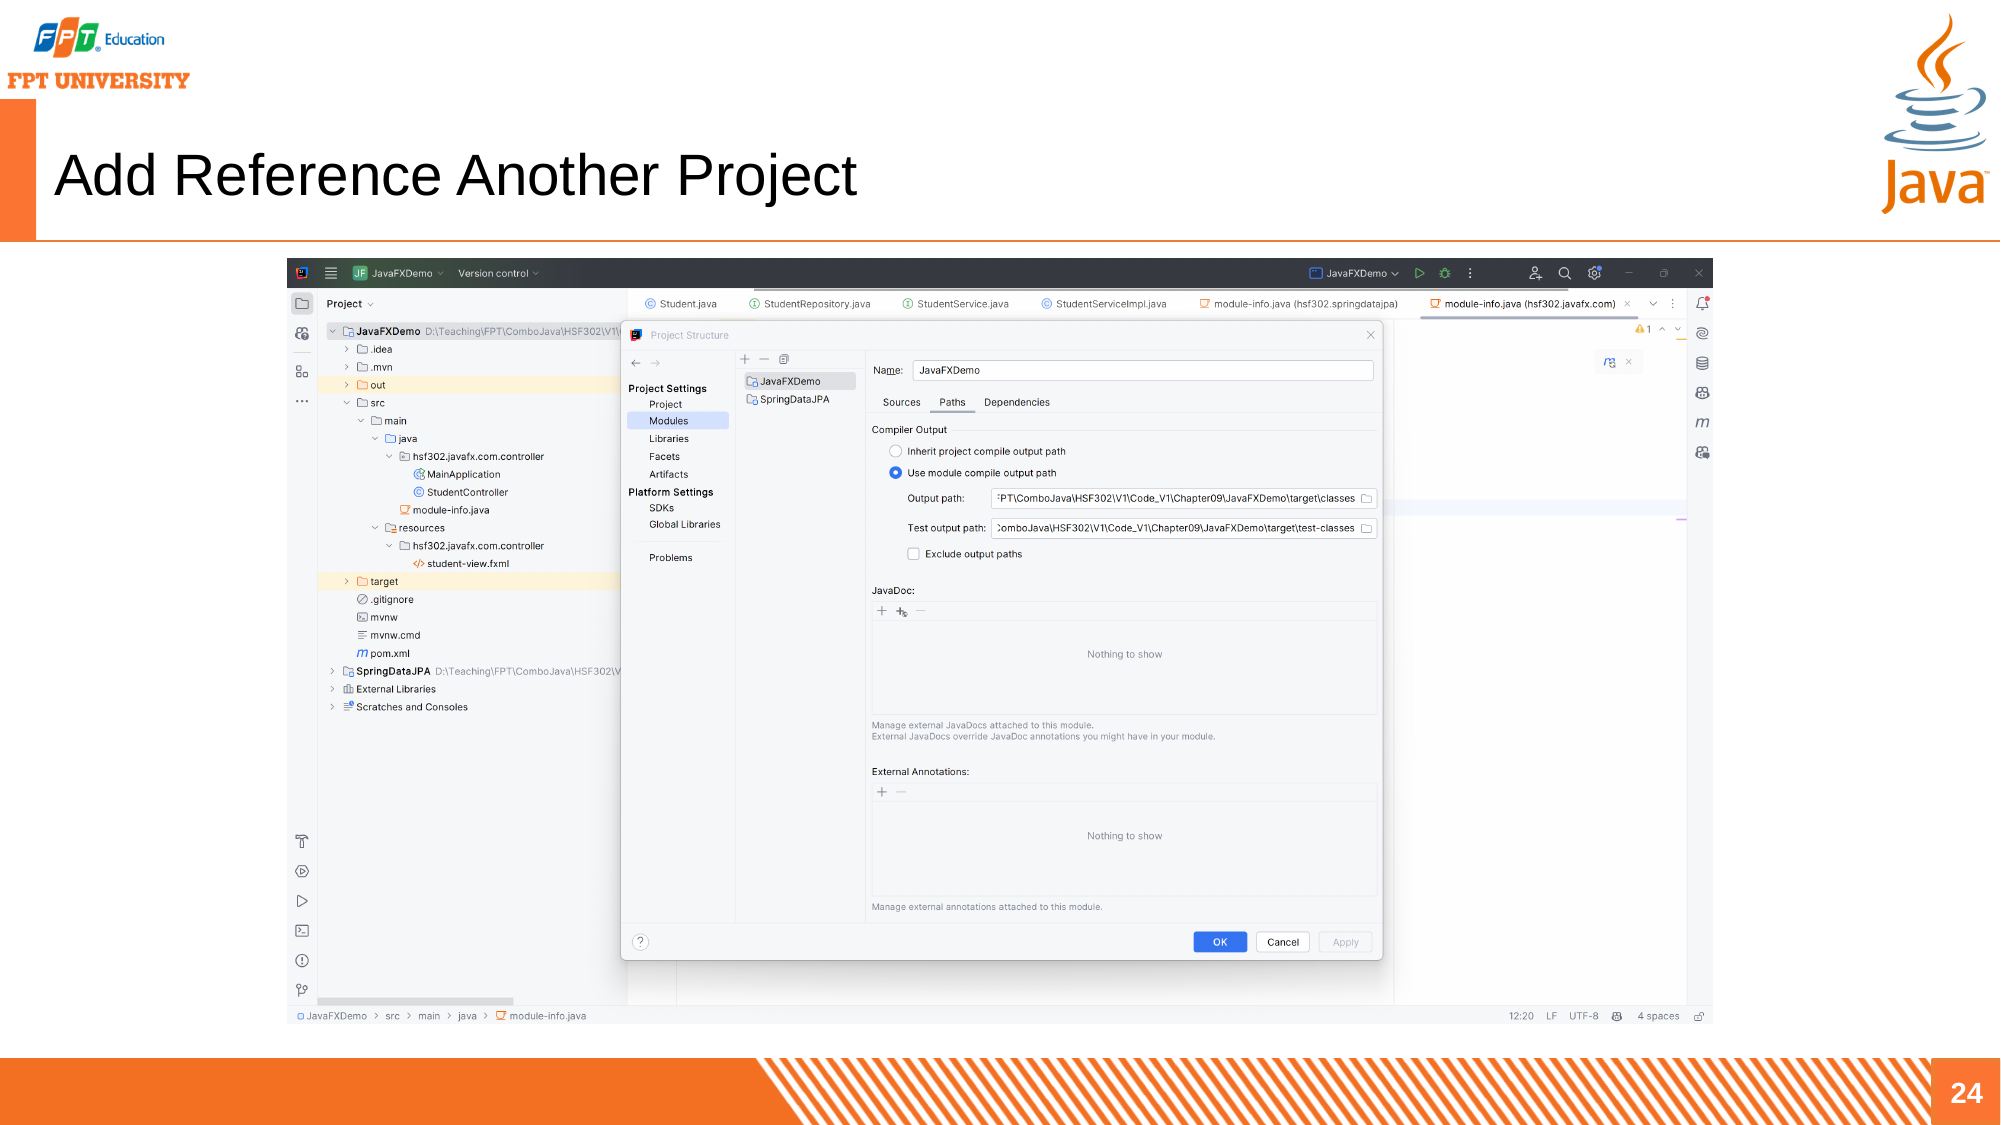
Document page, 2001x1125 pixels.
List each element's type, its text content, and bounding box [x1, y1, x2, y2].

title Add Reference Another Project [39, 123, 1872, 230]
picture [0, 1058, 1934, 1125]
slide_number 24 [1933, 1059, 2000, 1124]
picture [287, 258, 1713, 1025]
picture [1868, 4, 2000, 226]
picture [0, 2, 197, 99]
